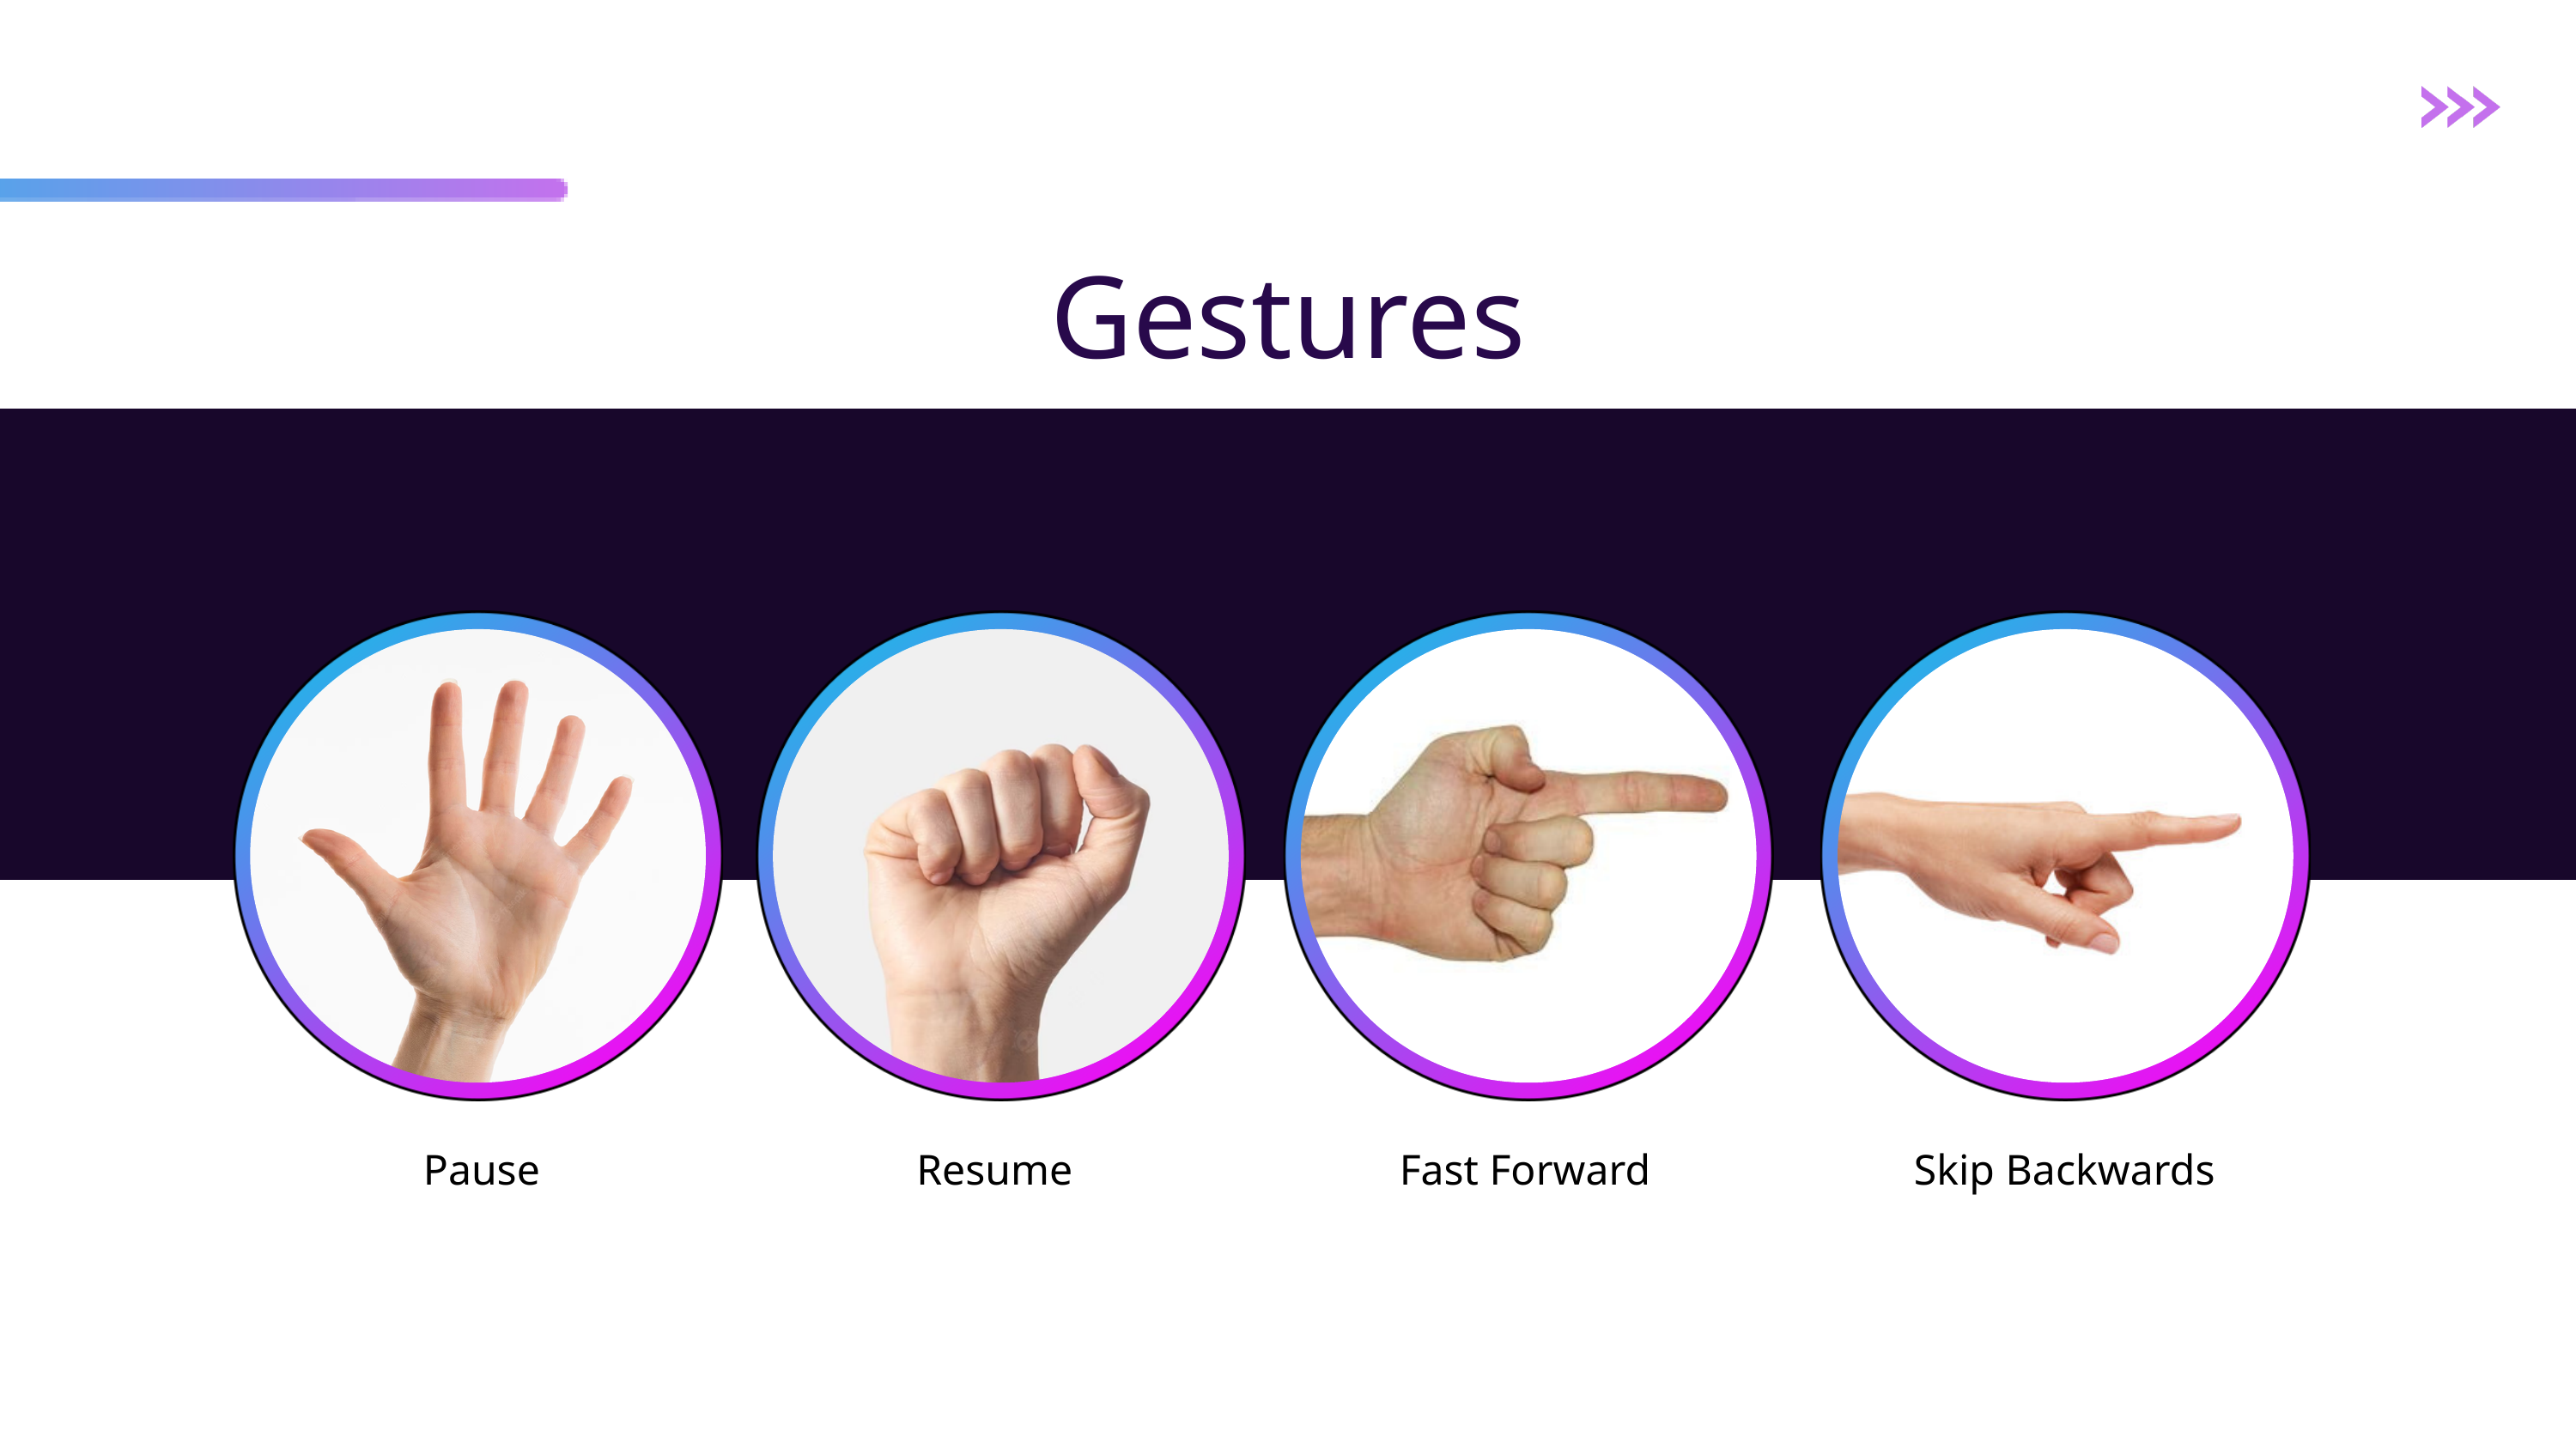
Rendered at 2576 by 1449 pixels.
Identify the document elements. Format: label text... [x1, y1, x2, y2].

text_box [2421, 86, 2500, 129]
text_box [1283, 890, 1774, 1101]
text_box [774, 628, 1228, 1083]
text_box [1838, 628, 2293, 1083]
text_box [251, 628, 706, 1083]
text_box Fast Forward [1319, 1136, 1731, 1194]
text_box Pause [241, 1136, 722, 1194]
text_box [0, 409, 2576, 881]
text_box Gestures [855, 267, 1721, 381]
text_box [1820, 890, 2312, 1101]
text_box [0, 179, 568, 202]
text_box Resume [762, 1136, 1227, 1194]
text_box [1301, 628, 1756, 1083]
text_box [756, 890, 1247, 1101]
text_box [233, 890, 724, 1101]
text_box Skip Backwards [1860, 1136, 2269, 1194]
